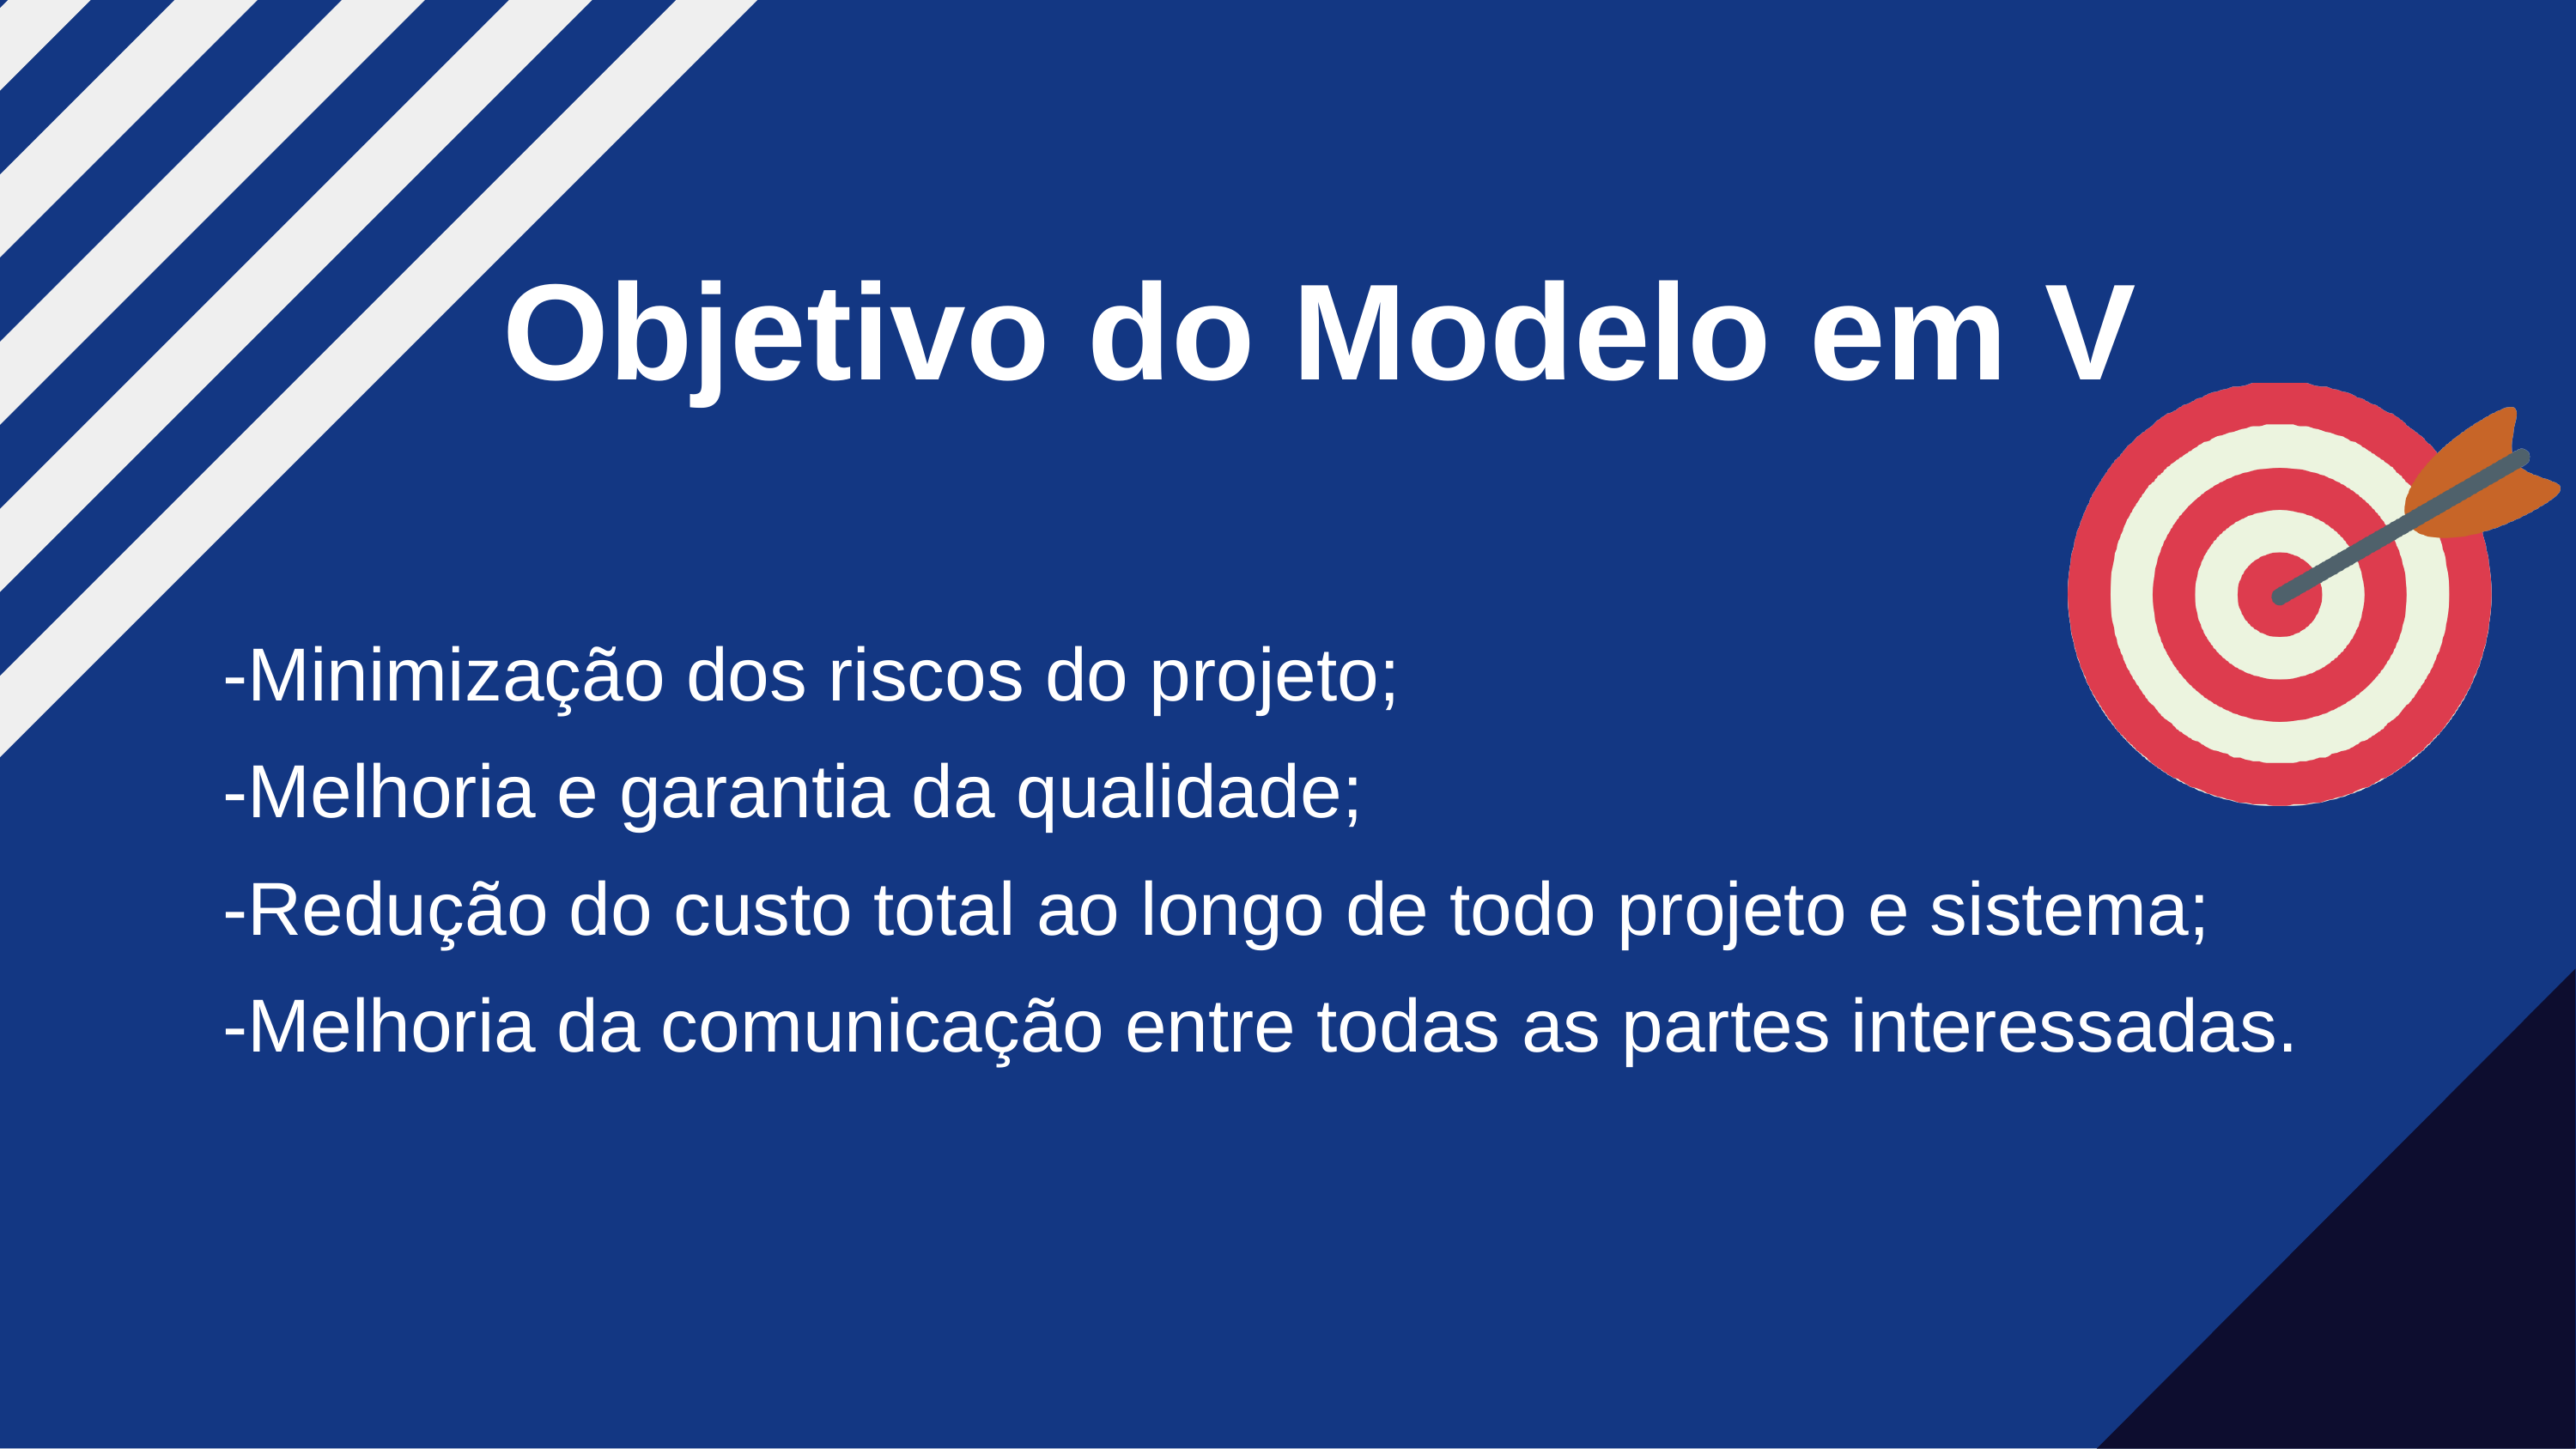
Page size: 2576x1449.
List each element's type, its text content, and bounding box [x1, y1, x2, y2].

title Objetivo do Modelo em V [501, 240, 2218, 485]
text_box -Minimização dos riscos do projeto; -Melhoria e garantia da qualidade; -Redução do custo total ao longo de todo projeto e sistema; -Melhoria da comunicação entre todas as partes interessadas. [221, 597, 2433, 1067]
text_box [0, 0, 758, 758]
text_box [2096, 968, 2576, 1449]
picture [2068, 383, 2561, 807]
